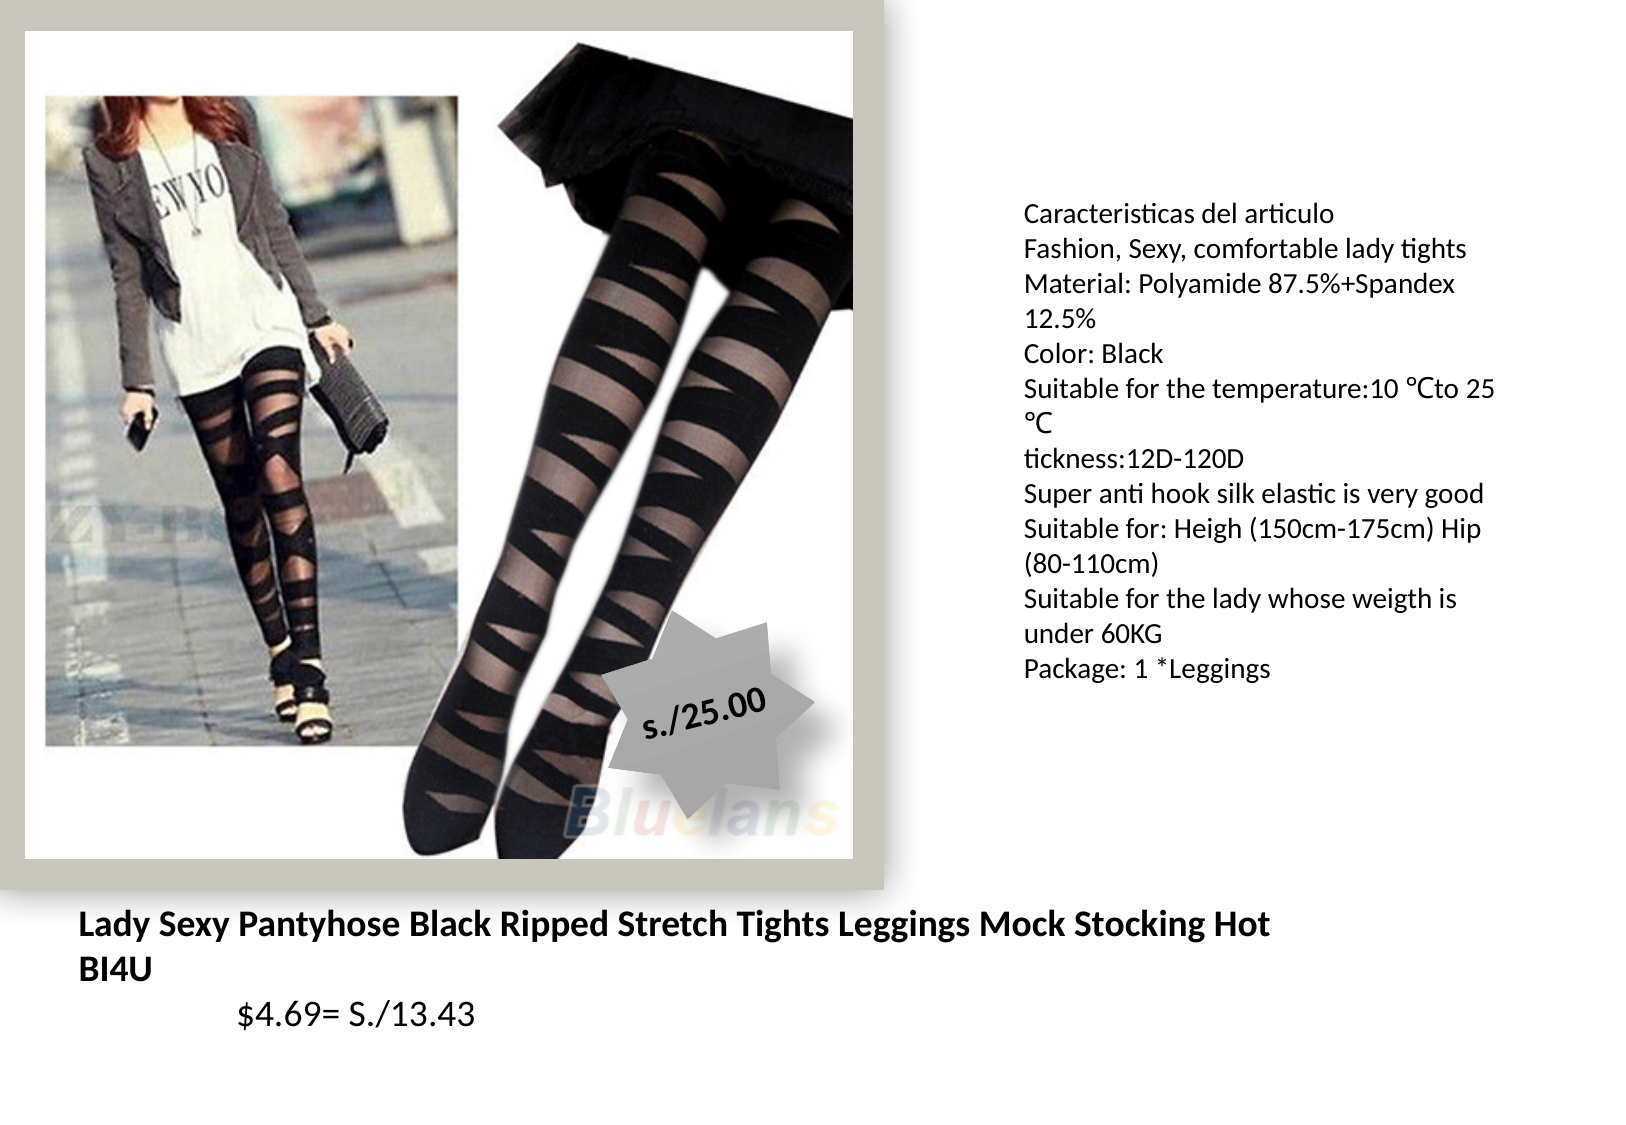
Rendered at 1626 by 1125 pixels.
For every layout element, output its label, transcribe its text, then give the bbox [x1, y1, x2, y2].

text_box $4.69= S./13.43 [221, 981, 491, 1042]
text_box Lady Sexy Pantyhose Black Ripped Stretch Tights Leggings Mock Stocking Hot BI4U [63, 891, 1315, 997]
picture [24, 30, 854, 859]
text_box Caracteristicas del articulo Fashion, Sexy, comfortable lady tights Material: Polyamide 87.5%+Spandex 12.5% Color: Black Suitable for the temperature:10 ℃to 25 ℃ tickness:12D-120D Super anti hook silk elastic is very good Suitable for: Heigh (150cm-175cm) Hip (80-110cm) Suitable for the lady whose weigth is under 60KG Package: 1 *Leggings [1009, 187, 1528, 692]
